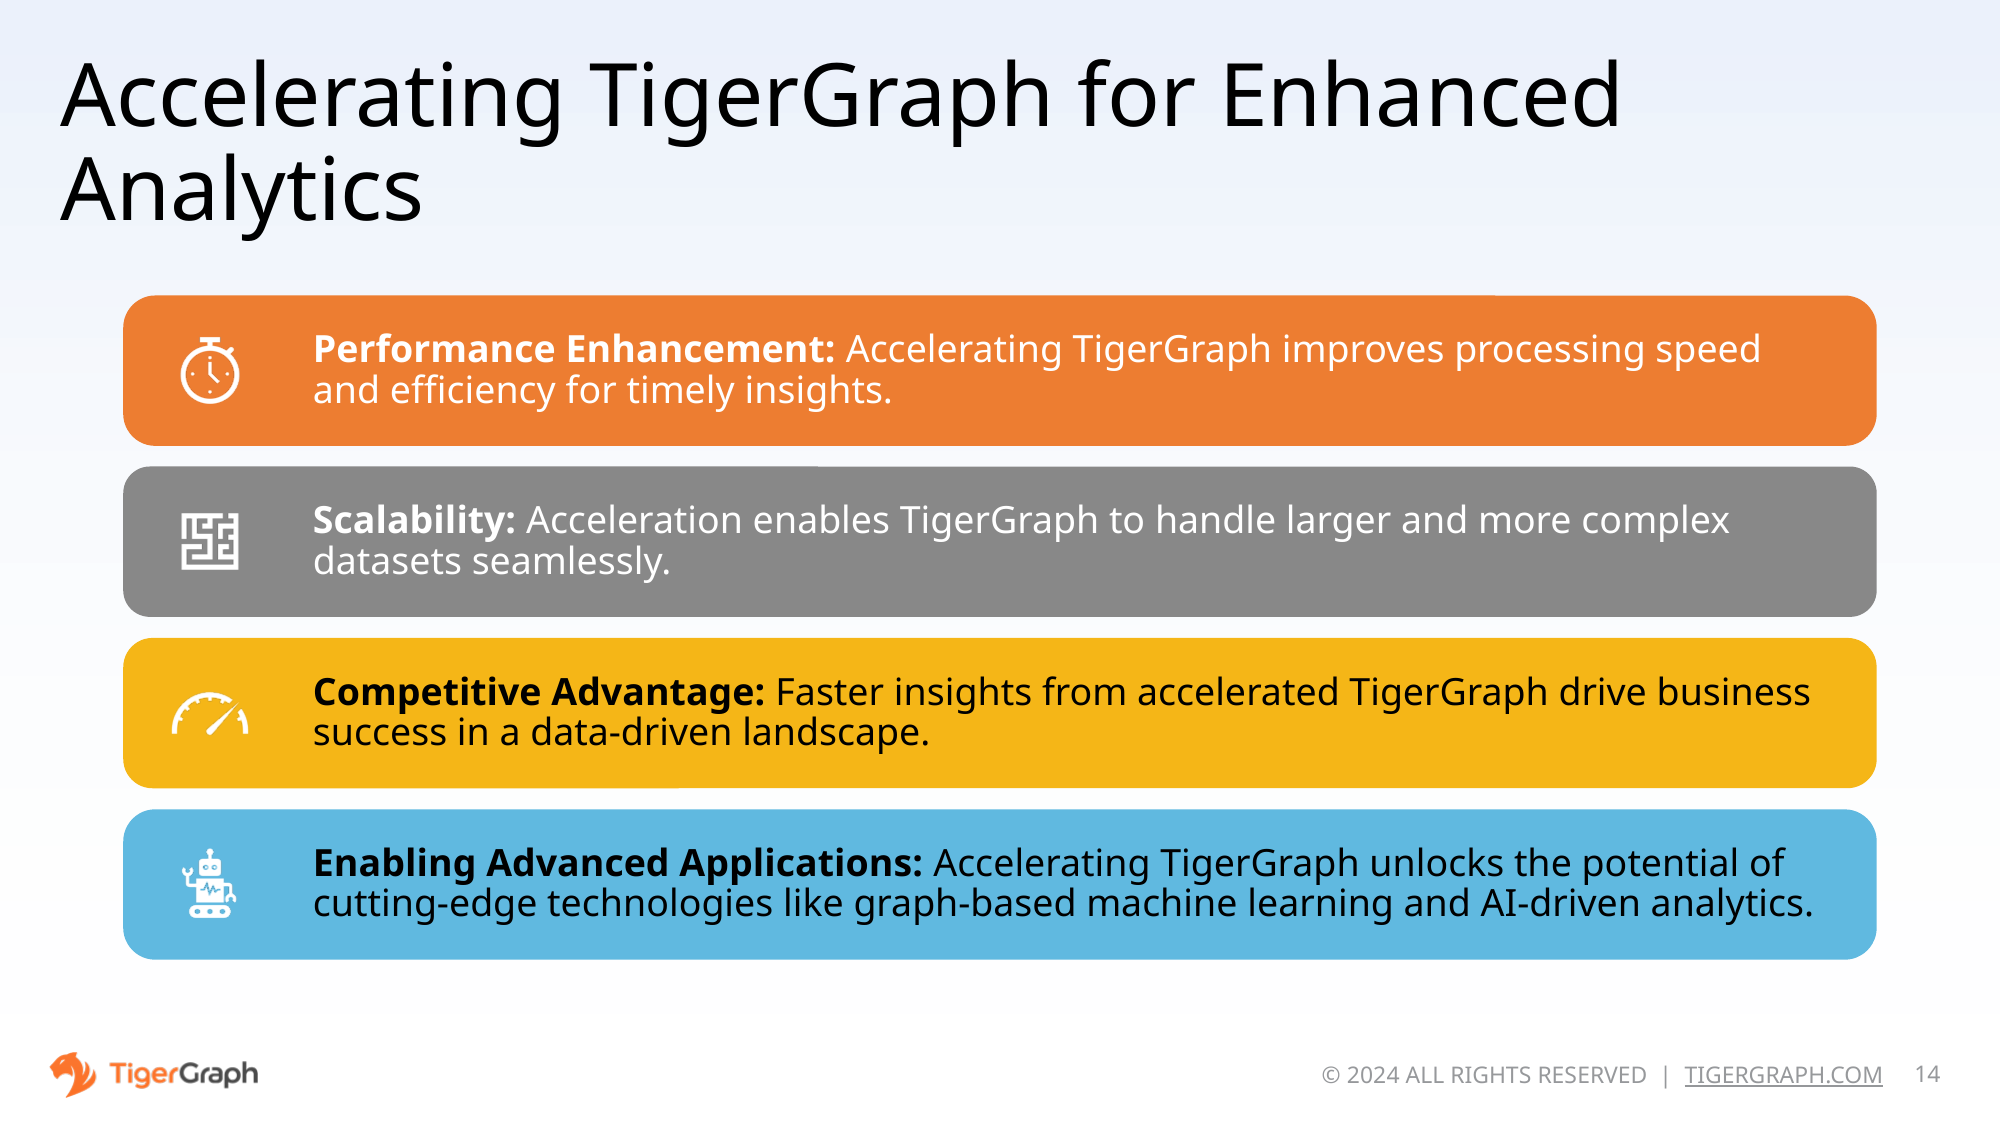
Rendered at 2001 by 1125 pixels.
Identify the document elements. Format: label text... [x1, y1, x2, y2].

text_box [0, 0, 2000, 1125]
text_box [1849, 809, 1877, 960]
text_box Performance Enhancement: Accelerating TigerGraph improves processing speed and efficiency for timely insights. [296, 295, 1849, 446]
text_box [123, 295, 296, 446]
text_box Enabling Advanced Applications: Accelerating TigerGraph unlocks the potential of cutting-edge technologies like graph-based machine learning and AI-driven analytics. [296, 809, 1849, 960]
text_box [1849, 295, 1877, 446]
text_box [1849, 638, 1877, 789]
text_box Competitive Advantage: Faster insights from accelerated TigerGraph drive business success in a data-driven landscape. [296, 637, 1849, 789]
text_box Accelerating TigerGraph for Enhanced Analytics [49, 44, 1963, 241]
text_box [168, 329, 252, 412]
text_box [168, 500, 252, 583]
text_box [123, 809, 296, 960]
text_box [123, 637, 296, 789]
text_box [123, 466, 296, 617]
text_box Scalability: Acceleration enables TigerGraph to handle larger and more complex datasets seamlessly. [296, 466, 1849, 617]
text_box [168, 671, 252, 755]
text_box [1849, 466, 1877, 617]
text_box [168, 843, 252, 926]
